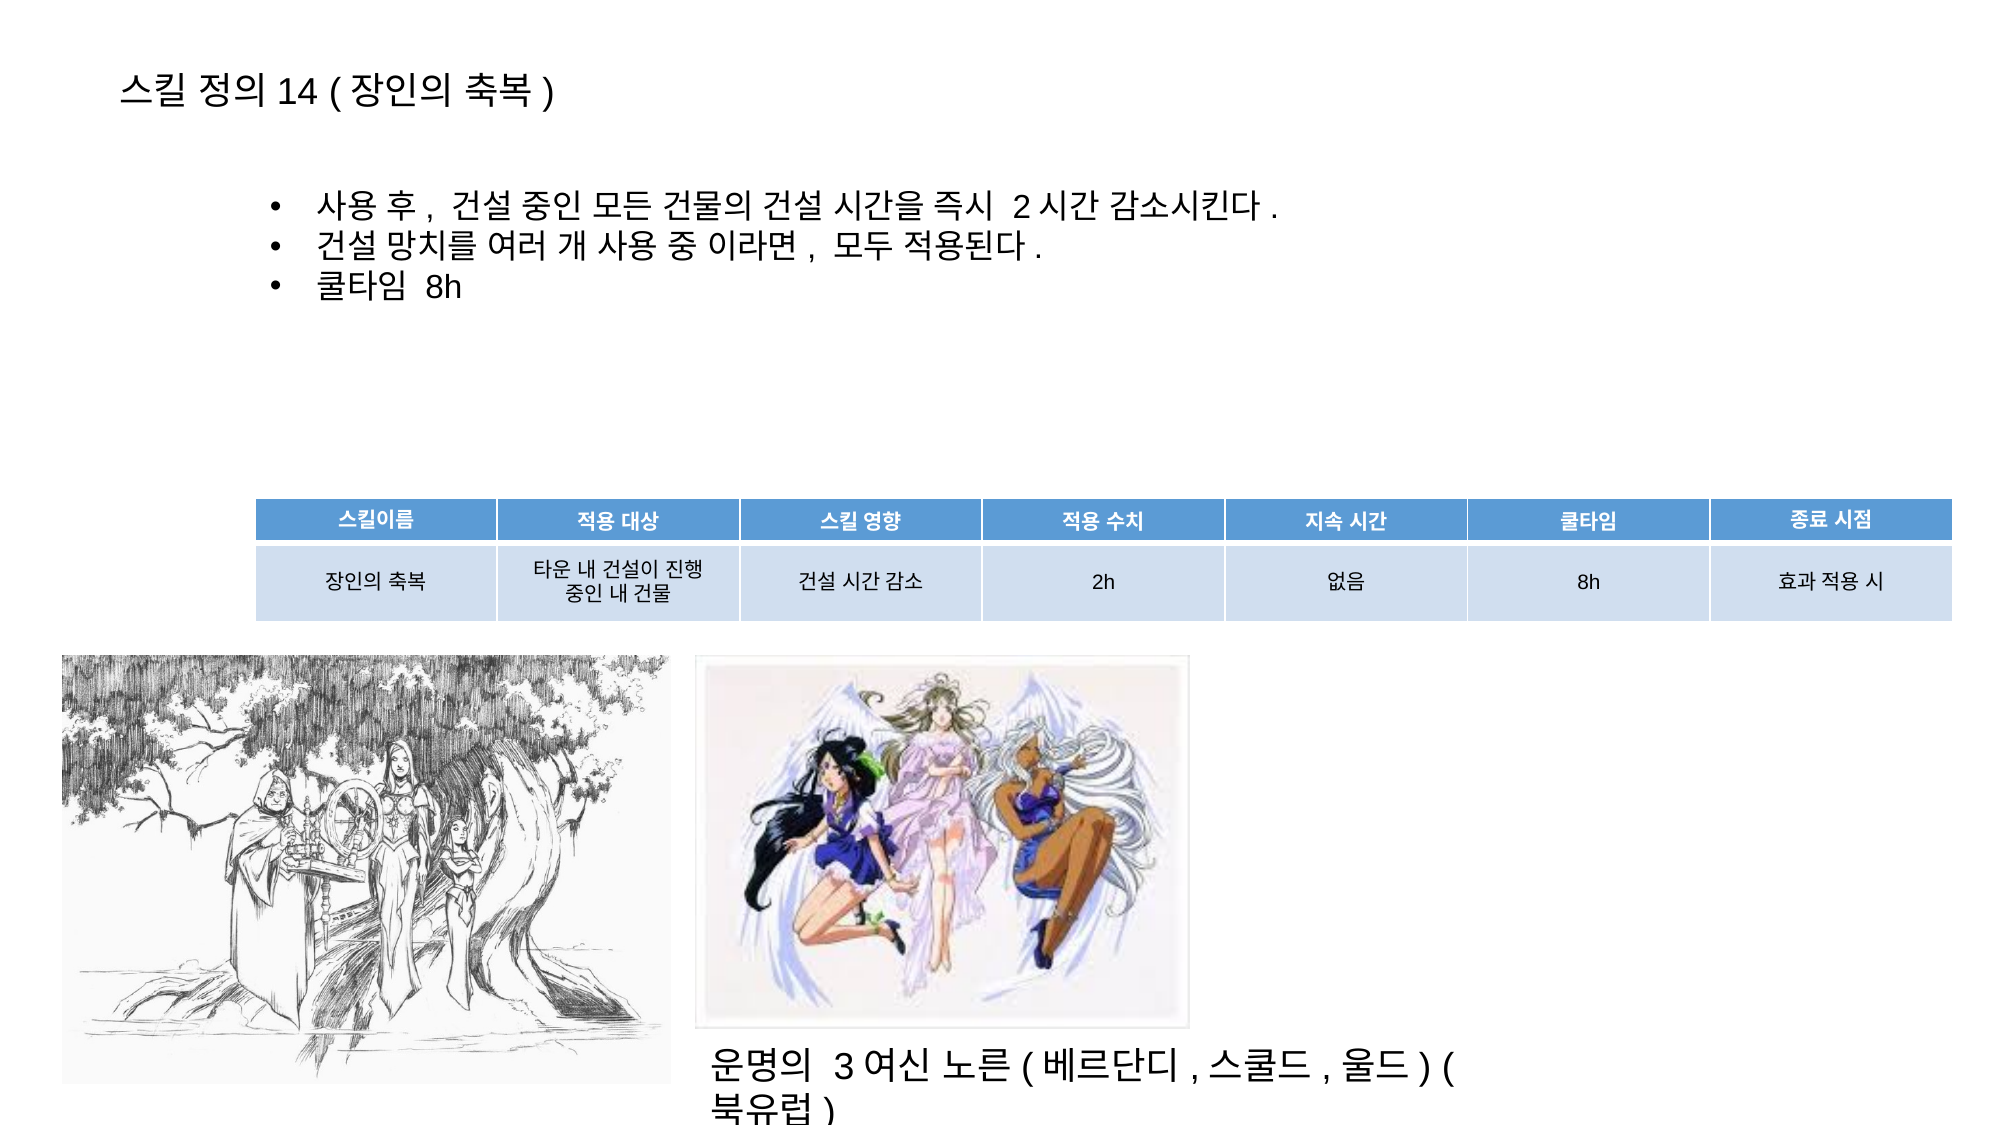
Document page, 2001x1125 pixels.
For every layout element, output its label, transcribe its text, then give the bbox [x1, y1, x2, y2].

table_cell 타운 내 건설이 진행 중인 내 건물 [498, 546, 739, 621]
text_box 운명의 3여신 노른(베르단디,스쿨드,울드) (북유럽) [695, 1034, 1566, 1095]
picture [62, 655, 671, 1084]
picture [695, 655, 1190, 1030]
table_cell 8h [1468, 546, 1709, 621]
table_header 스킬이름 [256, 499, 496, 540]
table_header 스킬 영향 [741, 499, 981, 540]
table_header 적용 수치 [983, 499, 1224, 540]
table_cell 효과 적용 시 [1711, 546, 1952, 621]
table_header 쿨타임 [1468, 499, 1709, 540]
table_cell 없음 [1226, 546, 1467, 621]
table_cell 건설 시간 감소 [741, 546, 981, 621]
table_cell 2h [983, 546, 1224, 621]
table_header 적용 대상 [498, 499, 739, 540]
text_box 사용 후, 건설 중인 모든 건물의 건설 시간을 즉시 2시간 감소시킨다. 건설 망치를 여러 개 사용 중 이라면, 모두 적용된다. 쿨타임 8h [254, 178, 1944, 315]
table_header 지속 시간 [1226, 499, 1467, 540]
text_box 스킬 정의14 (장인의 축복) [104, 59, 581, 121]
table_header 종료 시점 [1711, 499, 1952, 540]
table_cell 장인의 축복 [256, 546, 496, 621]
